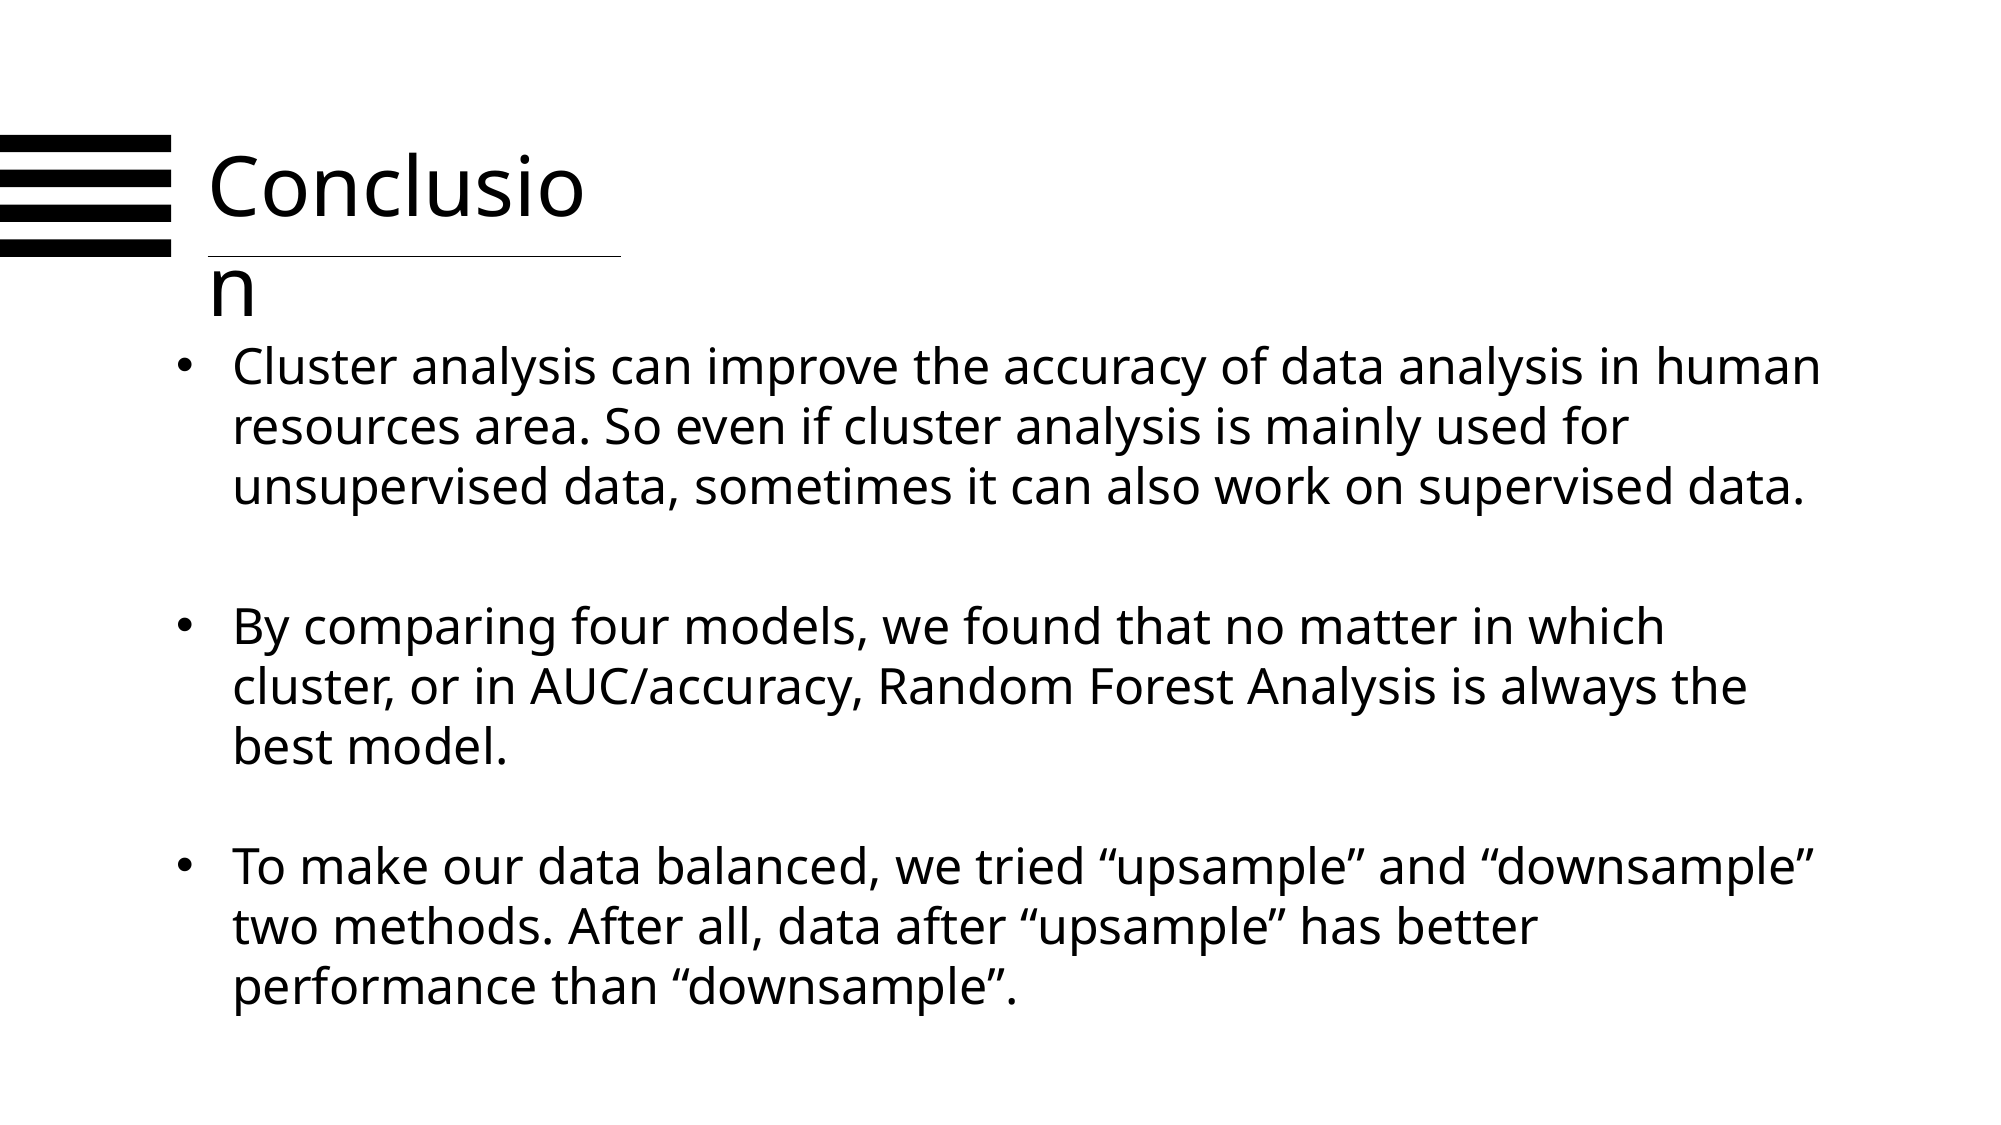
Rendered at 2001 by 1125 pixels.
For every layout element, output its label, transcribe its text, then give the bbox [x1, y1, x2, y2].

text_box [193, 125, 636, 257]
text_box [0, 134, 172, 257]
text_box Cluster analysis can improve the accuracy of data analysis in human resources area. So even if cluster analysis is mainly used for unsupervised data, sometimes it can also work on supervised data. By comparing four models, we found that no matter in which cluster, or in AUC/accuracy, Random Forest Analysis is always the best model. To make our data balanced, we tried “upsample” and “downsample” two methods. After all, data after “upsample” has better performance than “downsample”. [161, 326, 1847, 1125]
